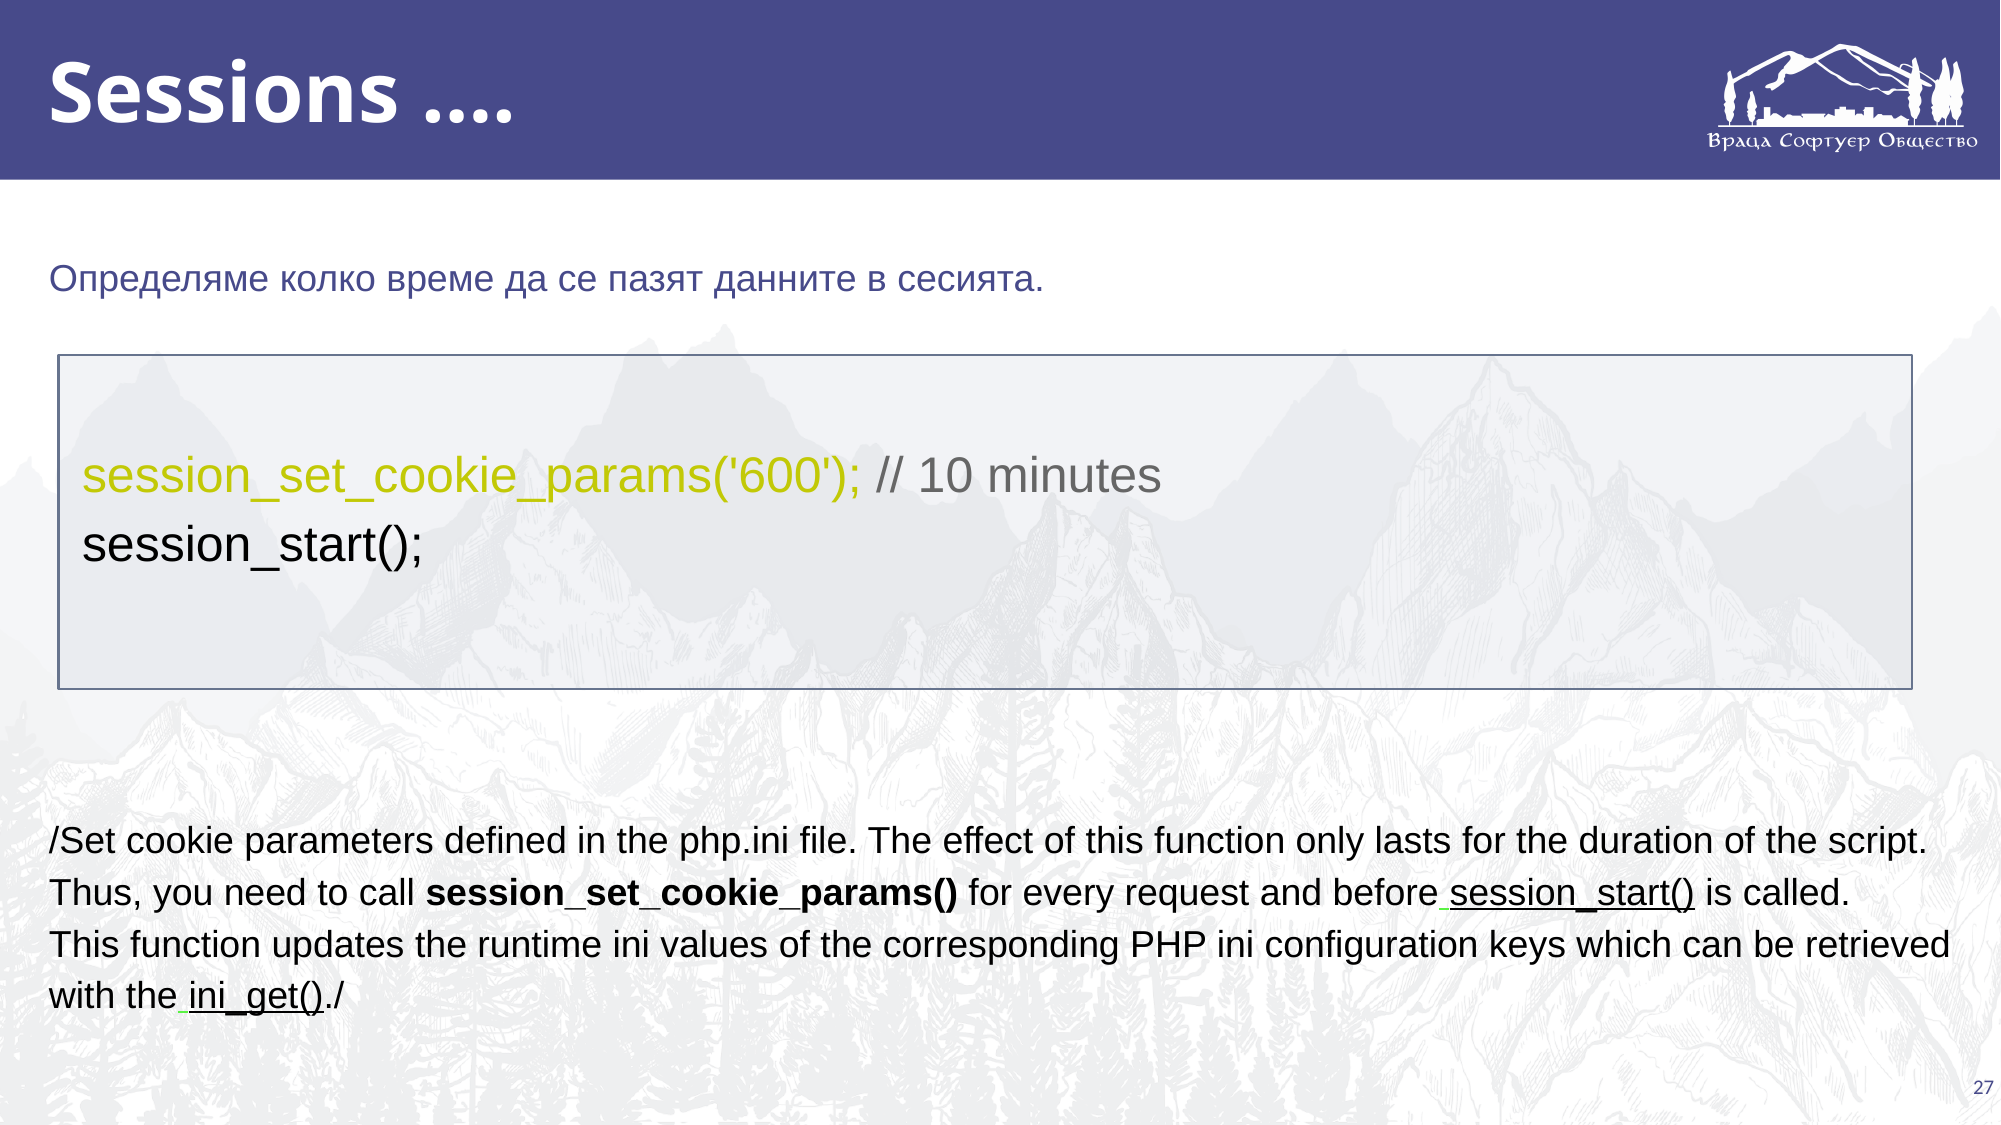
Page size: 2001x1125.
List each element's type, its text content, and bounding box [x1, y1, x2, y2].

picture [1703, 19, 1981, 165]
title Sessions …. [31, 16, 1591, 162]
slide_number 27 [1929, 1070, 2000, 1103]
list Определяме колко време да се пазят данните в сесията. /Set cookie parameters defined in the php.ini file. The effect of this function only lasts for the duration of the script. Thus, you need to call session_set_cookie_params() for every request and before session_start() is called. This function updates the runtime ini values of the corresponding PHP ini configuration keys which can be retrieved with the ini_get()./ [31, 196, 1970, 1050]
text_box session_set_cookie_params('600'); // 10 minutes session_start(); [58, 355, 1912, 690]
